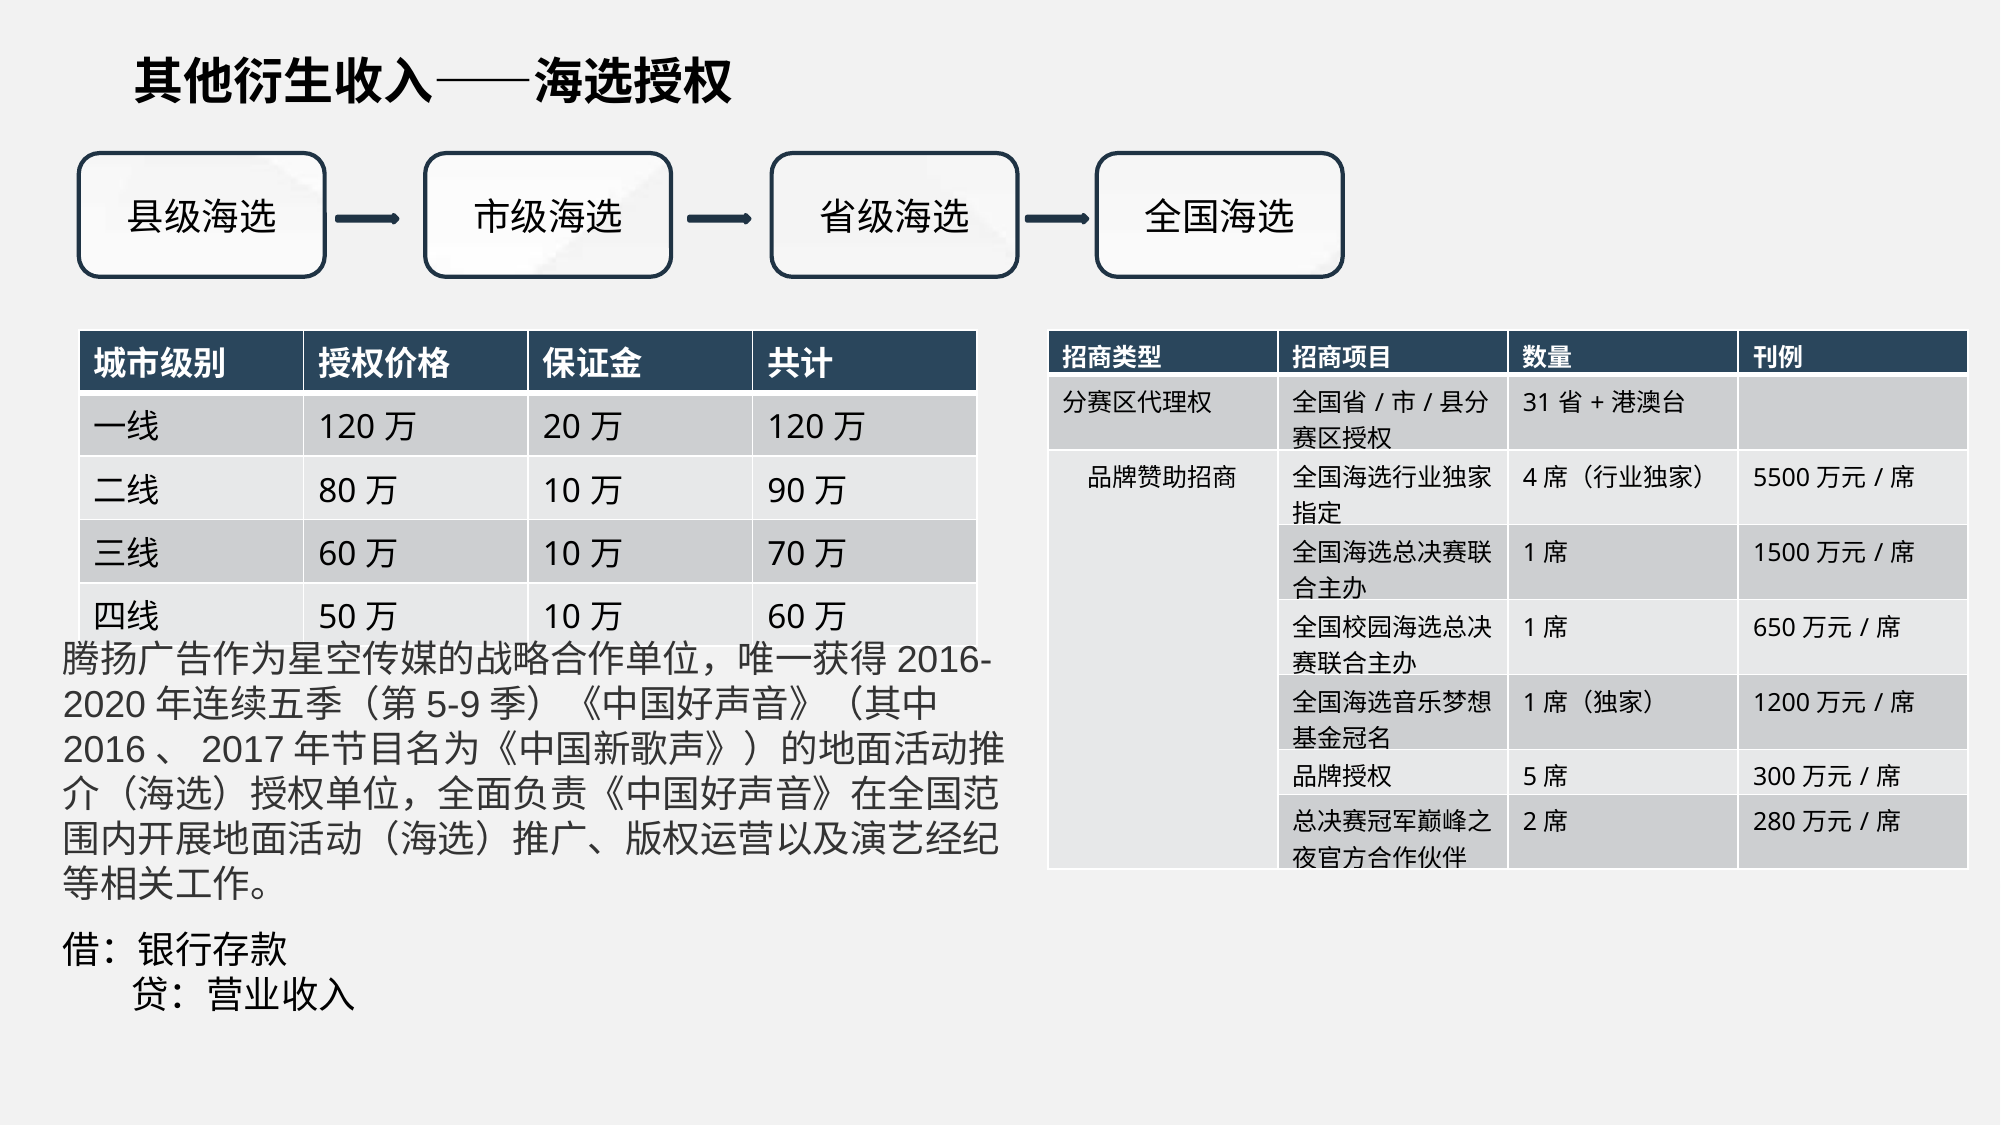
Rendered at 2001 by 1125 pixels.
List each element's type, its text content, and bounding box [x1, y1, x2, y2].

table_header 共计 [753, 331, 976, 390]
table_cell 60万 [304, 520, 527, 582]
table_cell 120万 [753, 396, 976, 455]
table_cell 1500万元/席 [1739, 525, 1967, 599]
table_cell 三线 [80, 520, 303, 582]
text_box 借：银行存款 贷：营业收入 [48, 918, 661, 1024]
table_cell 650万元/席 [1739, 600, 1967, 674]
table_cell 10万 [529, 520, 752, 582]
table_header 授权价格 [304, 331, 527, 390]
table_cell 300万元/席 [1739, 750, 1967, 794]
table_cell 品牌授权 [1279, 750, 1507, 794]
table_cell 四线 [80, 584, 303, 627]
table_cell 全国海选音乐梦想基金冠名 [1279, 675, 1507, 749]
text_box 全国海选 [1094, 150, 1345, 279]
table_cell 80万 [304, 457, 527, 519]
table_cell 全国海选总决赛联合主办 [1279, 525, 1507, 599]
table_cell [1739, 377, 1967, 449]
table_cell 10万 [529, 584, 752, 627]
table_cell 5500万元/席 [1739, 451, 1967, 524]
table_cell 31省+港澳台 [1509, 377, 1737, 449]
table_cell 60万 [753, 584, 976, 627]
table_cell 一线 [80, 396, 303, 455]
table_cell 全国省/市/县分赛区授权 [1279, 377, 1507, 449]
text_box 其他衍生收入——海选授权 [133, 38, 827, 122]
table_header 城市级别 [80, 331, 303, 390]
text_box 腾扬广告作为星空传媒的战略合作单位，唯一获得2016-2020年连续五季（第5-9季）《中国好声音》（其中2016、2017年节目名为《中国新歌声》）的地面活动推介（海选）授权单位，全面负责《中国好声音》在全国范围内开展地面活动（海选）推广、版权运营以及演艺经纪等相关工作。 [48, 627, 1049, 912]
text_box [687, 213, 752, 225]
table_header 招商项目 [1279, 331, 1507, 372]
table_cell 全国海选行业独家指定 [1279, 451, 1507, 524]
table_header 保证金 [529, 331, 752, 390]
table_cell 4席（行业独家） [1509, 451, 1737, 524]
table_cell 2席 [1509, 795, 1737, 868]
text_box [335, 213, 400, 225]
table_header 招商类型 [1049, 331, 1277, 372]
table_header 数量 [1509, 331, 1737, 372]
table_cell 70万 [753, 520, 976, 582]
table_cell 90万 [753, 457, 976, 519]
table_cell 1席 [1509, 600, 1737, 674]
table_header 刊例 [1739, 331, 1967, 372]
table_cell 1席 [1509, 525, 1737, 599]
table_cell 20万 [529, 396, 752, 455]
table_cell 120万 [304, 396, 527, 455]
text_box 县级海选 [76, 150, 327, 279]
text_box [1024, 213, 1090, 225]
text_box 省级海选 [769, 150, 1020, 279]
table_cell 5席 [1509, 750, 1737, 794]
table_cell 分赛区代理权 [1049, 377, 1277, 449]
table_cell 1200万元/席 [1739, 675, 1967, 749]
text_box 市级海选 [423, 150, 674, 279]
table_cell 50万 [304, 584, 527, 627]
table_cell 280万元/席 [1739, 795, 1967, 868]
table_cell 1席（独家） [1509, 675, 1737, 749]
table_cell 总决赛冠军巅峰之夜官方合作伙伴 [1279, 795, 1507, 868]
table_cell 全国校园海选总决赛联合主办 [1279, 600, 1507, 674]
table_cell 品牌赞助招商 [1049, 451, 1277, 868]
table_cell 二线 [80, 457, 303, 519]
table_cell 10万 [529, 457, 752, 519]
